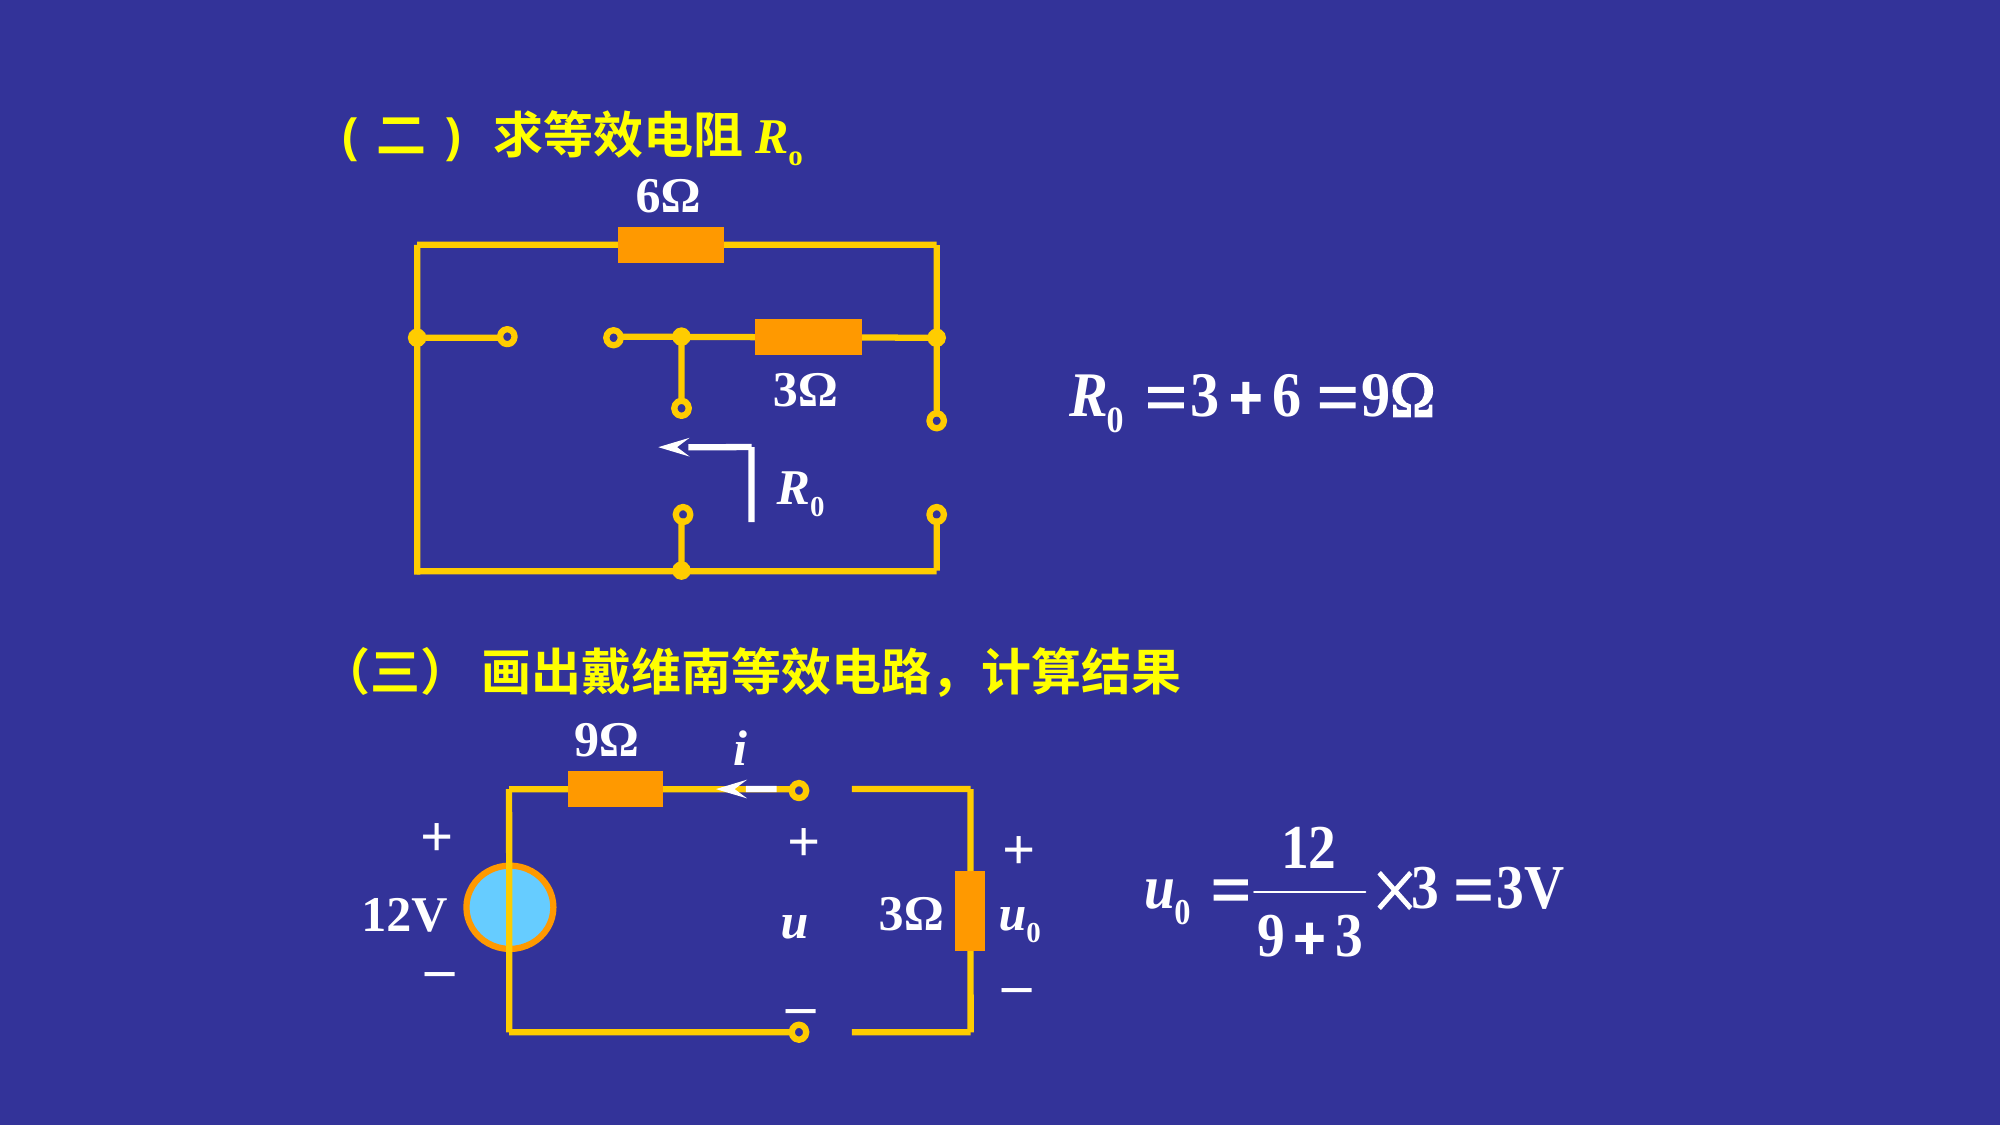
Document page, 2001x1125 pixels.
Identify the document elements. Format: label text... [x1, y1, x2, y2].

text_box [346, 699, 841, 1040]
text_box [851, 789, 1059, 1033]
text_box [1136, 804, 1575, 968]
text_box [417, 155, 944, 575]
text_box (二) 求等效电阻Ro [319, 95, 827, 179]
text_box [1057, 352, 1444, 445]
text_box （三） 画出戴维南等效电路，计算结果 [305, 633, 1347, 708]
